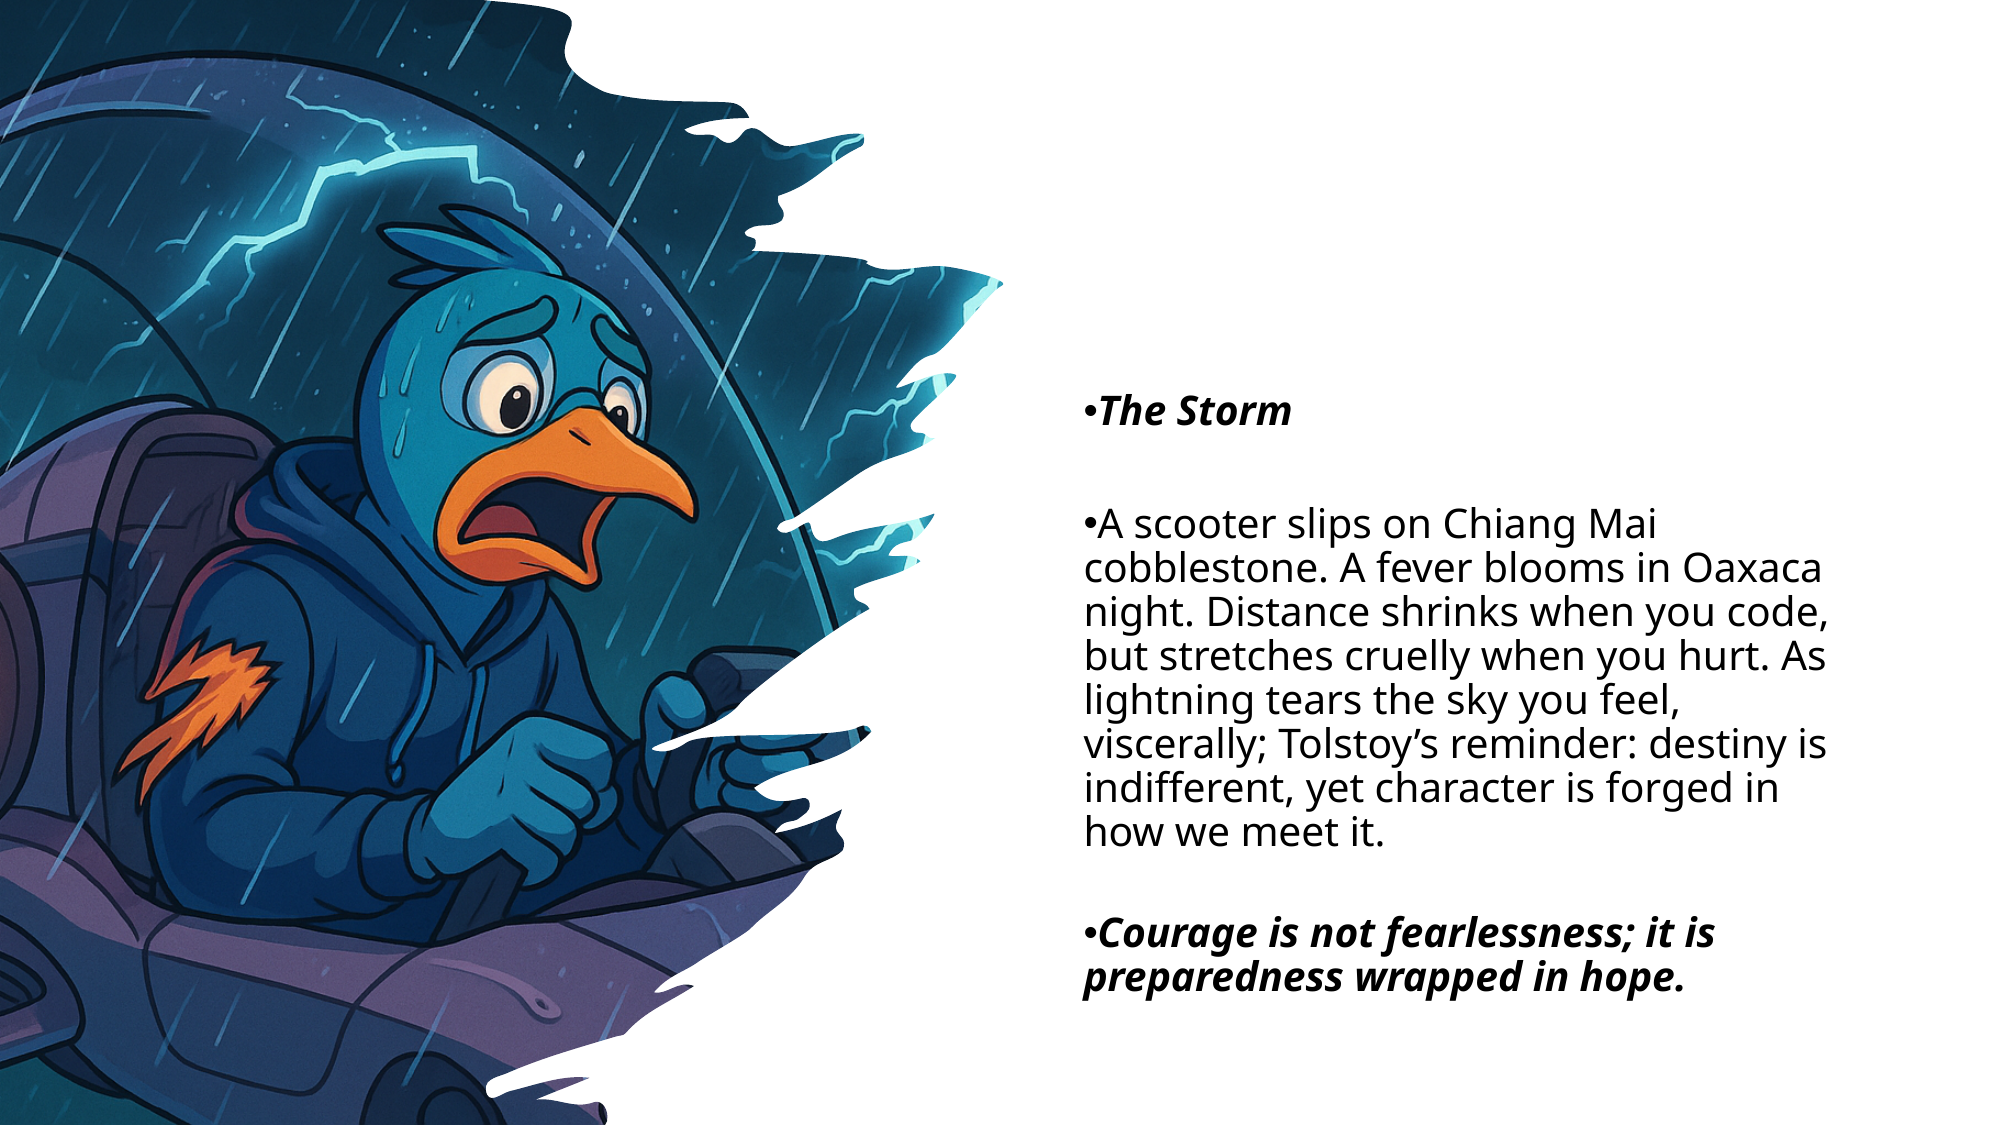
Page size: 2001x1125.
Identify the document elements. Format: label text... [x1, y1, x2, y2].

picture [0, 0, 1004, 1125]
text_box The Storm A scooter slips on Chiang Mai cobblestone. A fever blooms in Oaxaca night. Distance shrinks when you code, but stretches cruelly when you hurt. As lightning tears the sky you feel, viscerally; Tolstoy’s reminder: destiny is indifferent, yet character is forged in how we meet it. Courage is not fearlessness; it is preparedness wrapped in hope. [1068, 382, 1863, 1014]
text_box [1004, 0, 2000, 1125]
